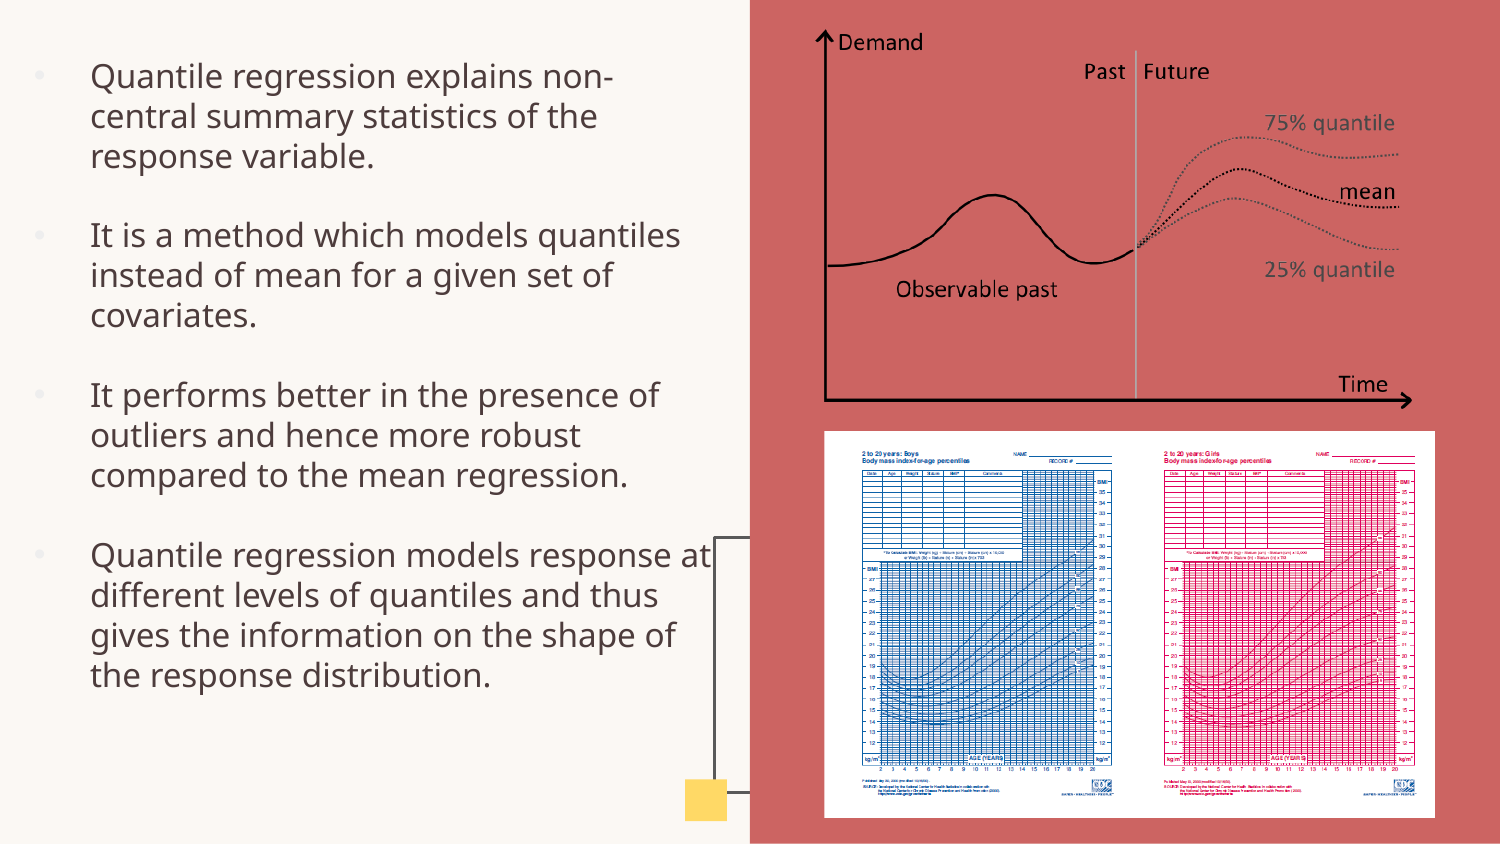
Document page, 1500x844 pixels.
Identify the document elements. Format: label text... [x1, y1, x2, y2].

picture [814, 29, 1412, 409]
picture [824, 431, 1436, 818]
subtitle Quantile regression explains non-central summary statistics of the response variable. It is a method which models quantiles instead of mean for a given set of covariates. It performs better in the presence of outliers and hence more robust compared to the mean regression. Quantile regression models response at different levels of quantiles and thus gives the information on the shape of the response distribution. [0, 0, 734, 779]
